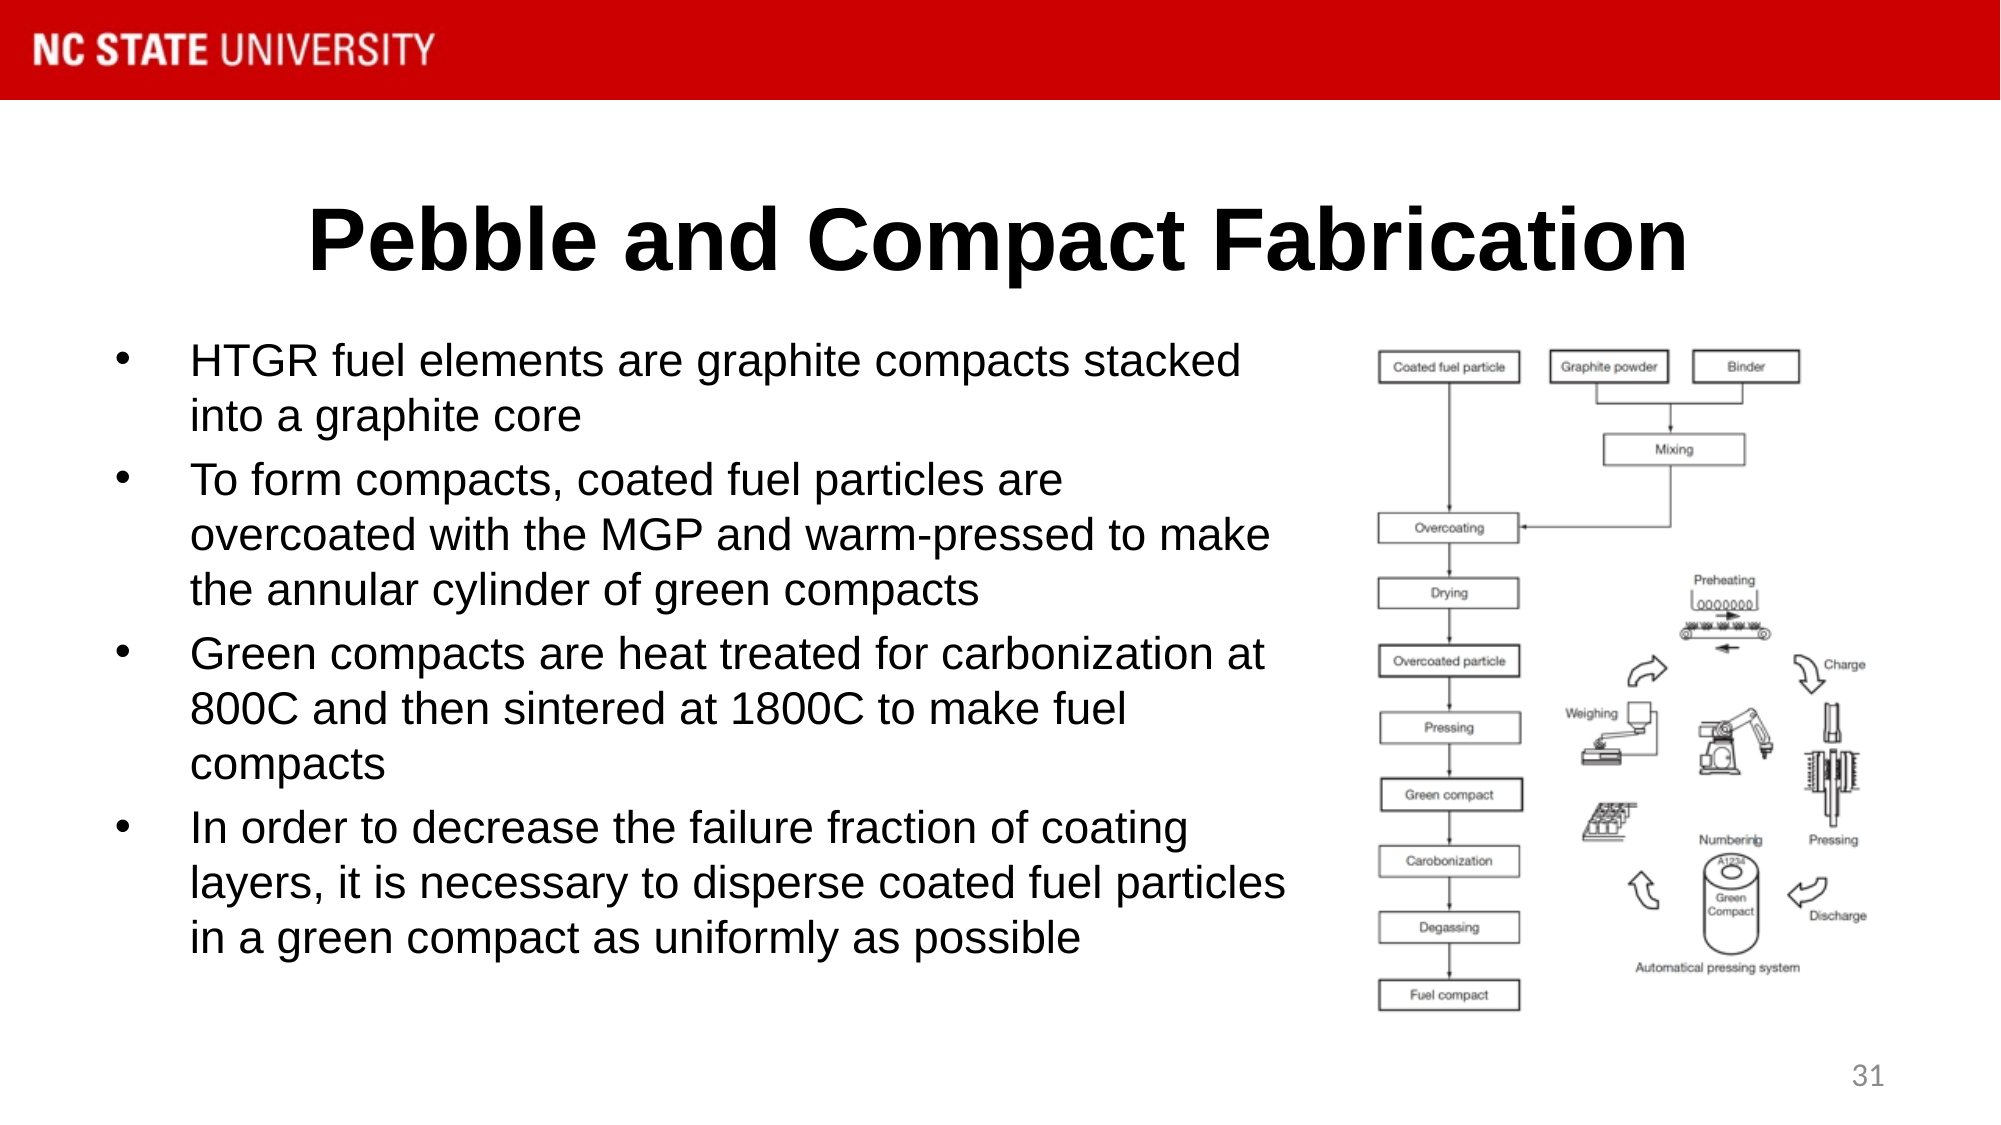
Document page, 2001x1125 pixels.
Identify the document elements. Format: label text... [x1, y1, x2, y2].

list HTGR fuel elements are graphite compacts stacked into a graphite core To form compacts, coated fuel particles are overcoated with the MGP and warm-pressed to make the annular cylinder of green compacts Green compacts are heat treated for carbonization at 800C and then sintered at 1800C to make fuel compacts In order to decrease the failure fraction of coating layers, it is necessary to disperse coated fuel particles in a green compact as uniformly as possible [99, 322, 1310, 1005]
slide_number 31 [1433, 1042, 1900, 1103]
title Pebble and Compact Fabrication [99, 147, 1900, 323]
picture [0, 0, 2001, 100]
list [1361, 336, 1901, 1020]
